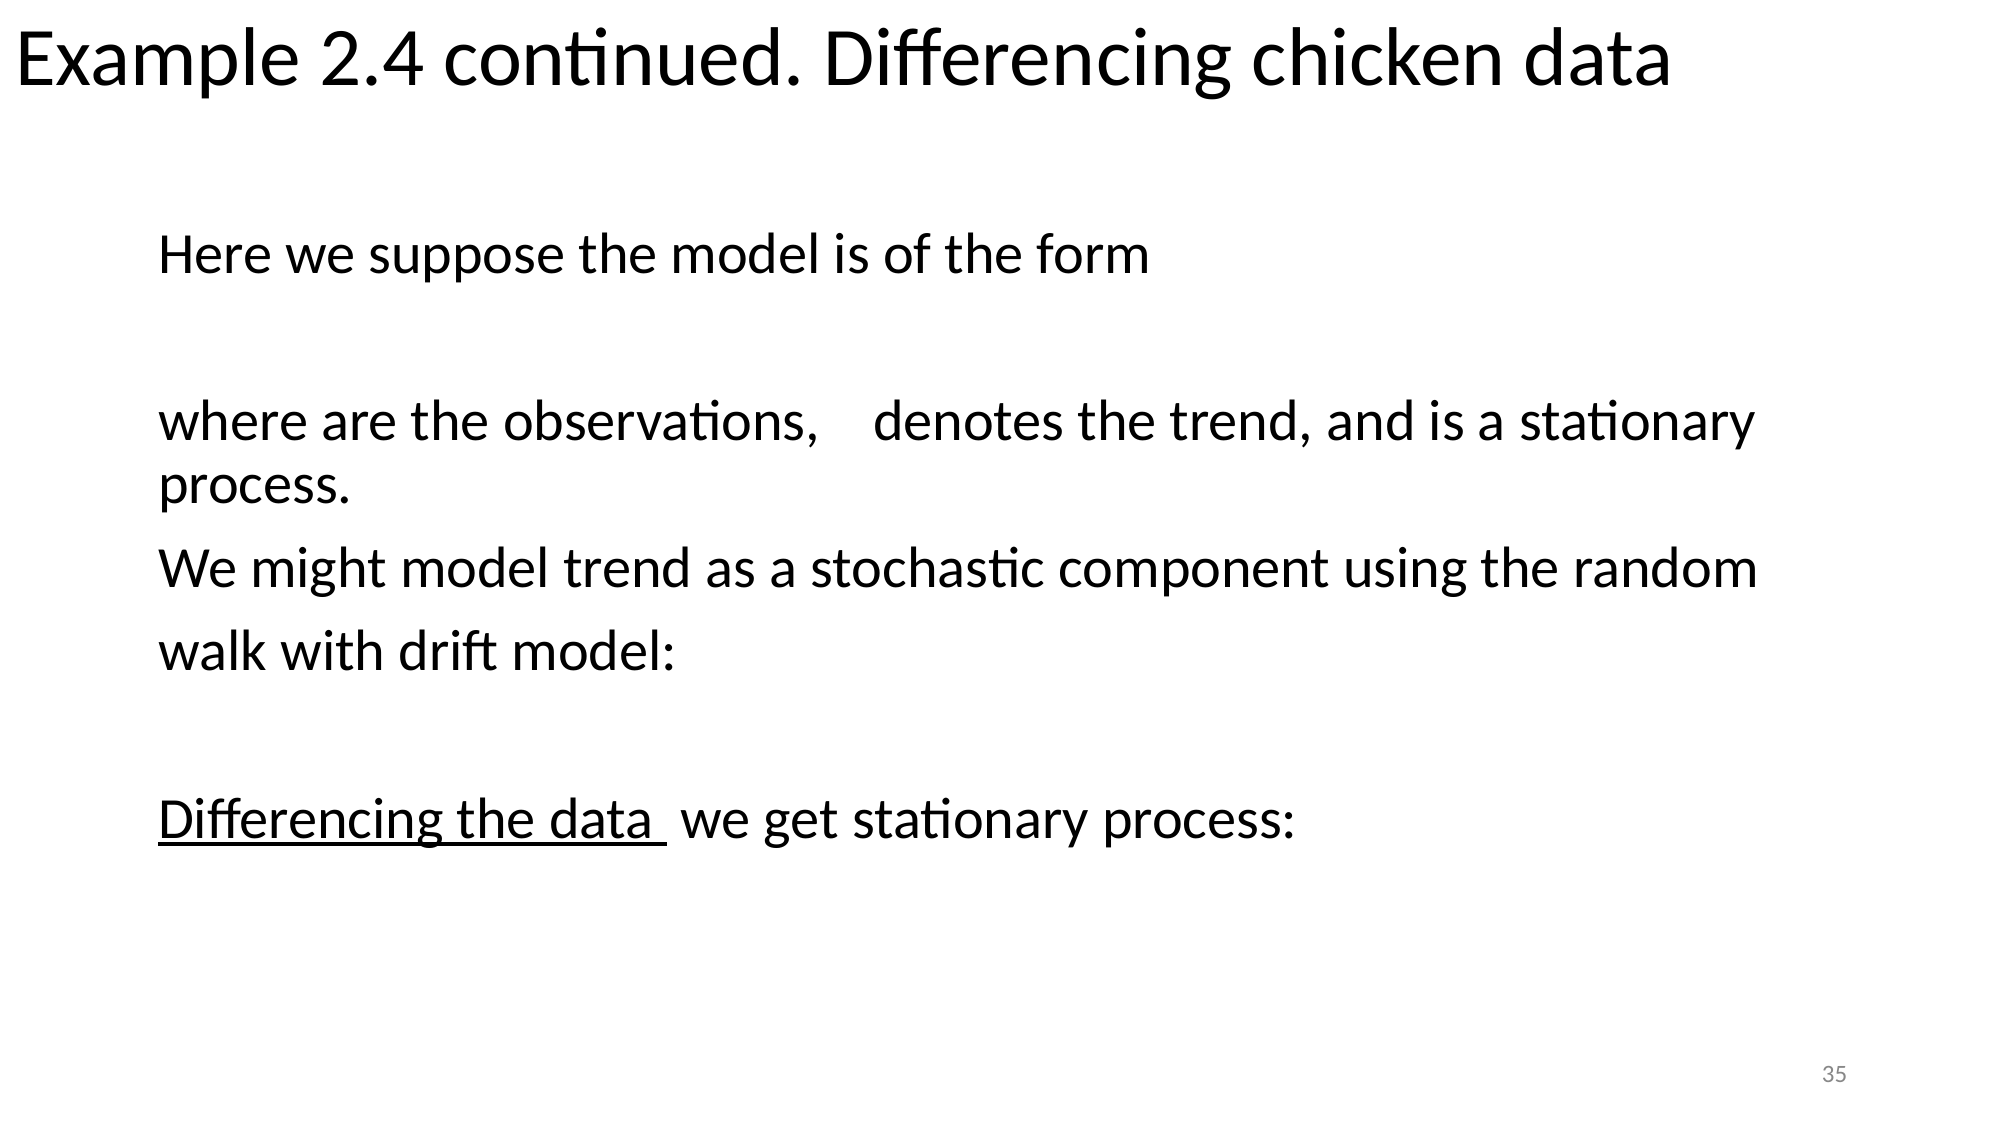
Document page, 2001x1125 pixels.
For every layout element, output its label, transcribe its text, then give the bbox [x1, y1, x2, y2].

title Example 2.4 continued. Differencing chicken data [0, 0, 1725, 218]
slide_number 35 [1412, 1042, 1863, 1103]
